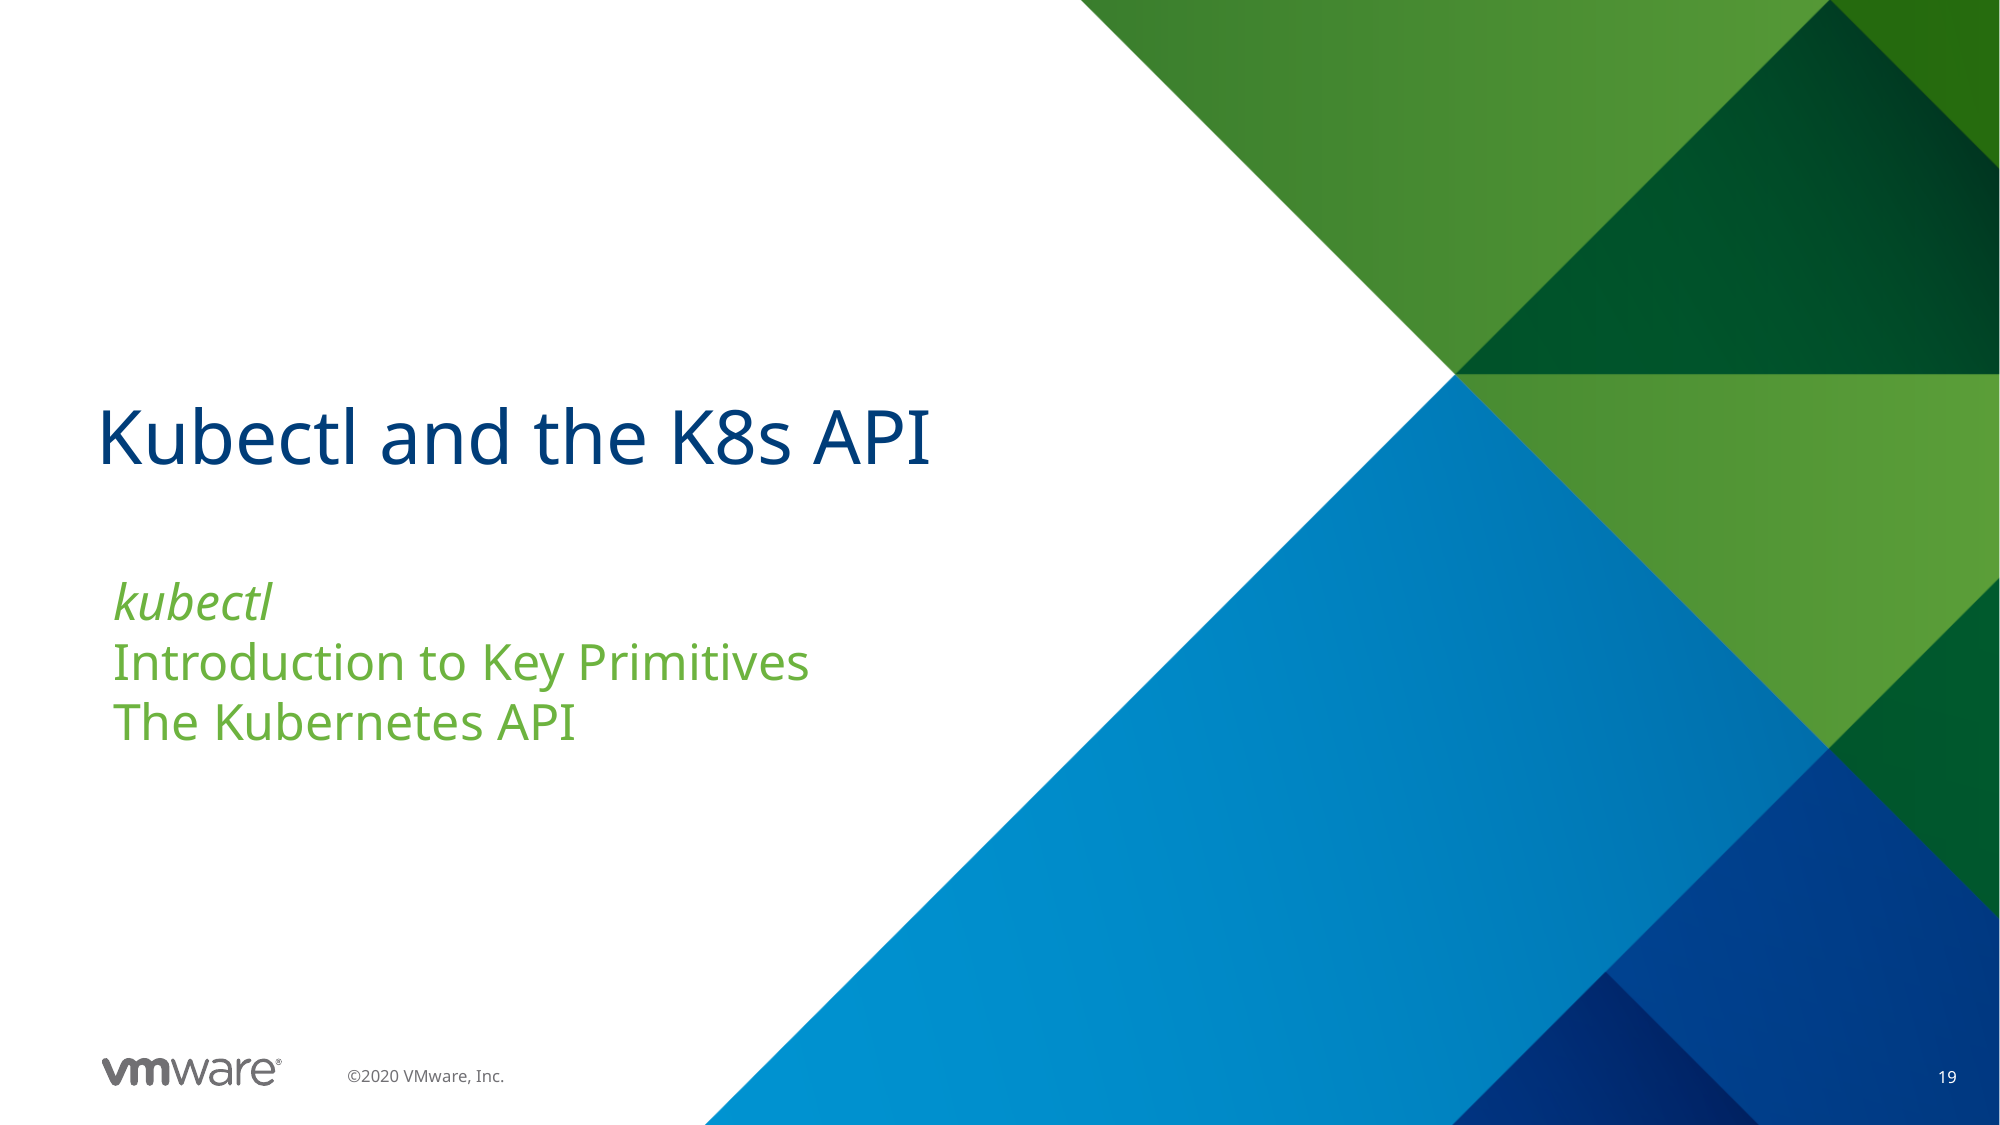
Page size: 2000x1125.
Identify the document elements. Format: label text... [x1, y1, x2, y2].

subtitle kubectl Introduction to Key Primitives The Kubernetes API [98, 562, 1150, 678]
picture [695, 0, 2000, 1125]
title Kubectl and the K8s API [96, 278, 1151, 481]
